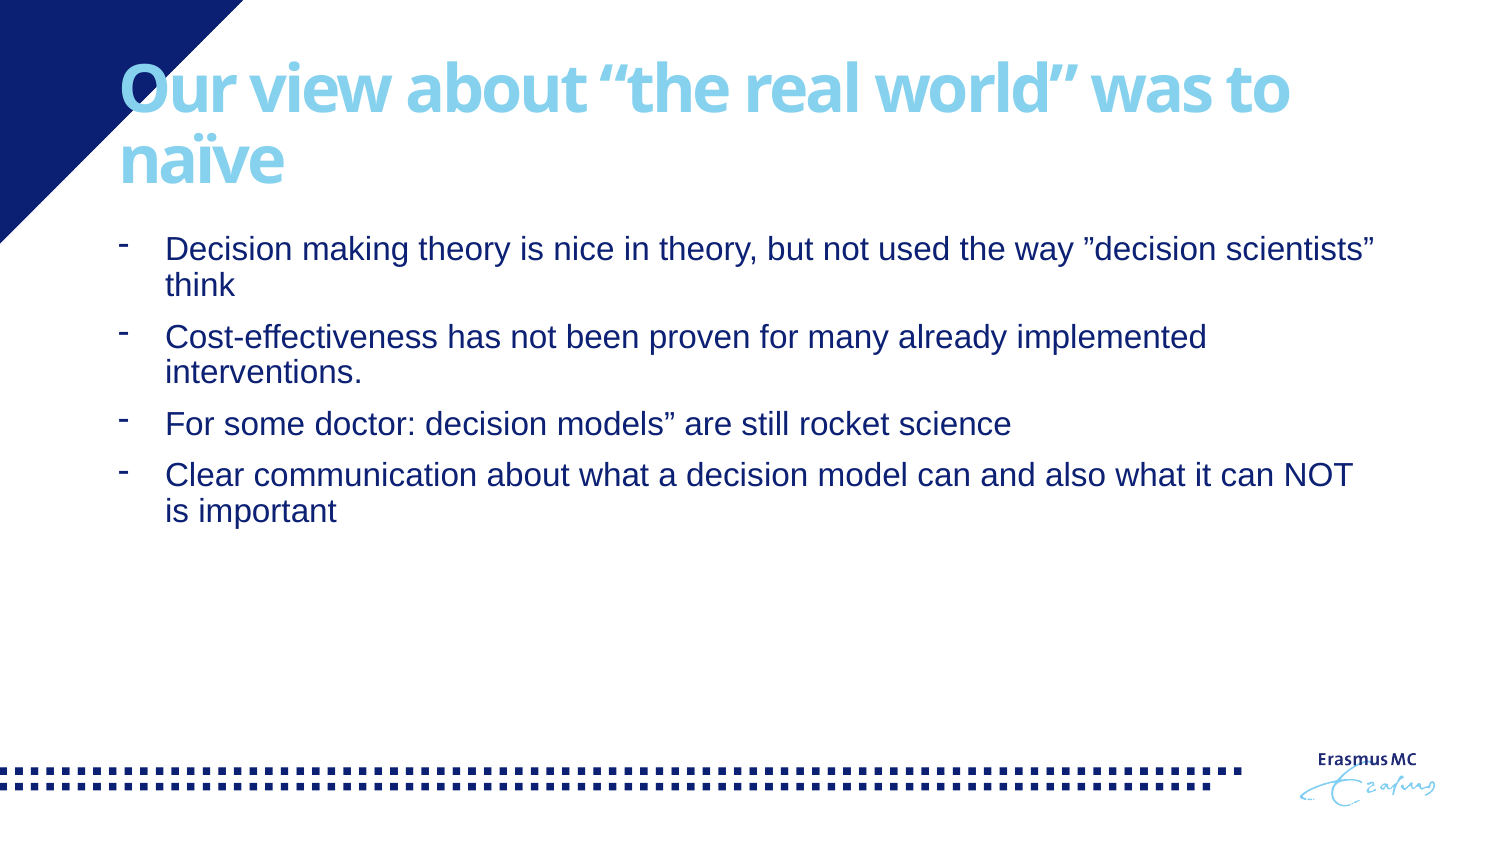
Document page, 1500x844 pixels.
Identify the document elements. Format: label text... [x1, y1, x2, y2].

list Decision making theory is nice in theory, but not used the way ”decision scientists” think Cost-effectiveness has not been proven for many already implemented interventions. For some doctor: decision models” are still rocket science Clear communication about what a decision model can and also what it can NOT is important [103, 224, 1397, 728]
title Our view about “the real world” was to naïve [103, 44, 1397, 208]
picture [0, 0, 1500, 844]
